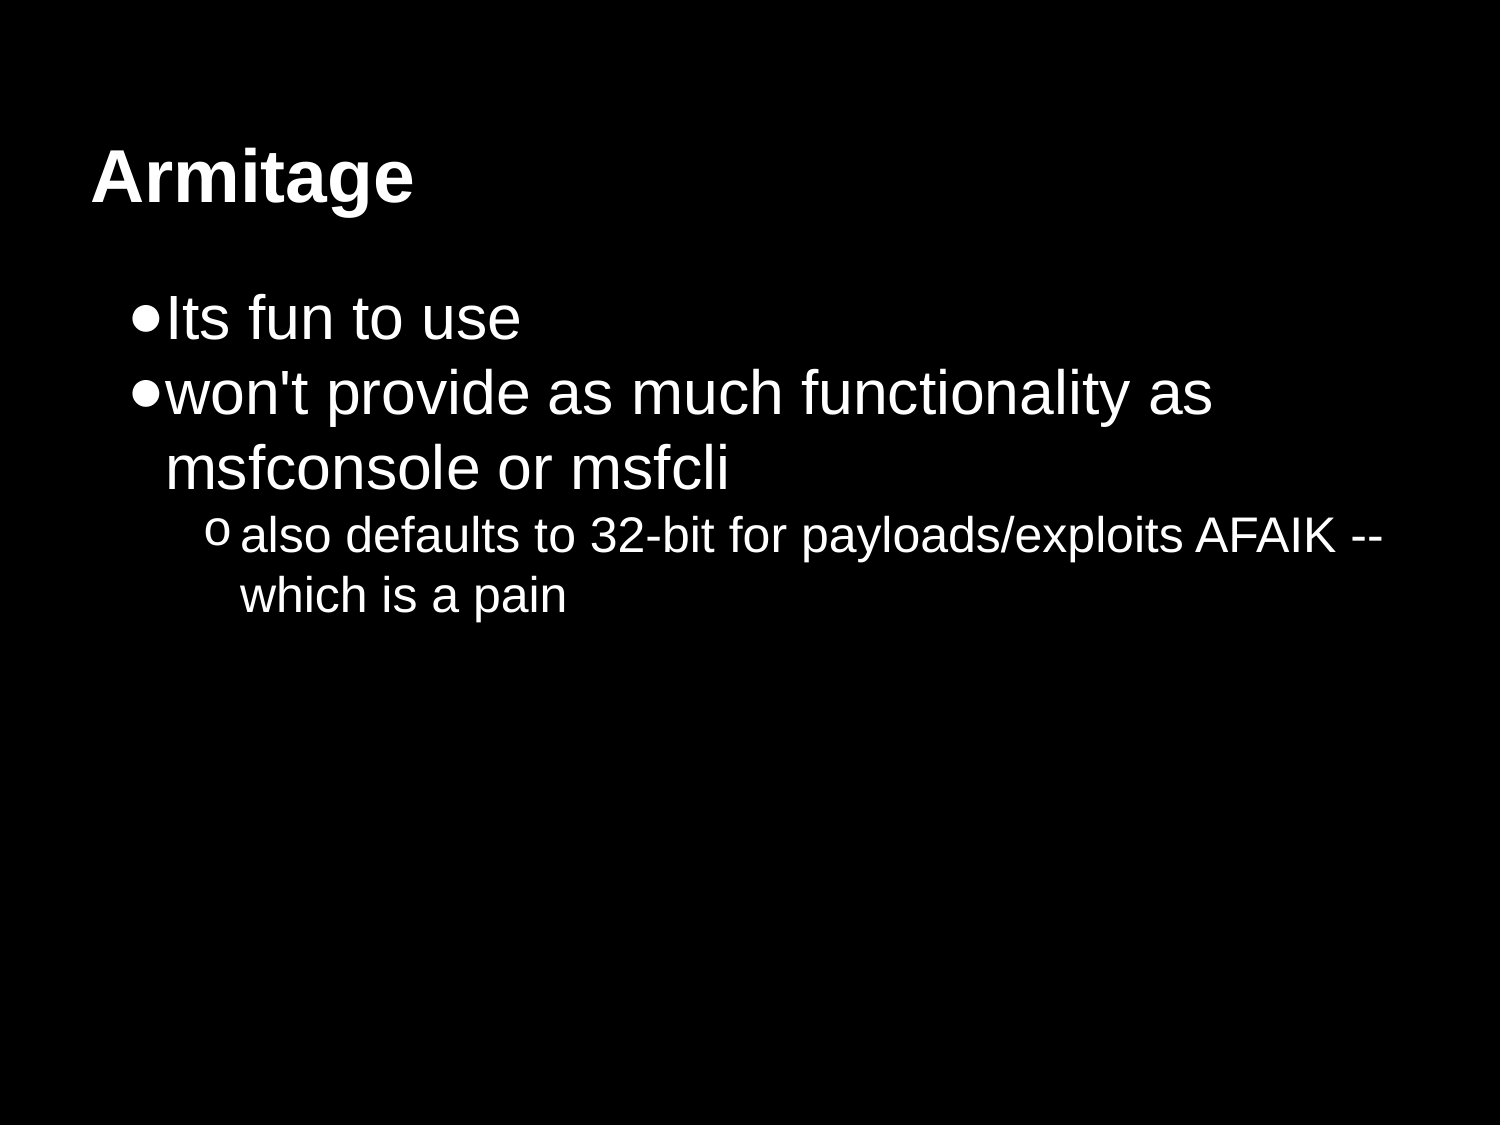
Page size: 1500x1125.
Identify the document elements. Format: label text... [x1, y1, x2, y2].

title Armitage [75, 45, 1425, 233]
list Its fun to use won't provide as much functionality as msfconsole or msfcli also defaults to 32-bit for payloads/exploits AFAIK -- which is a pain [75, 262, 1425, 1078]
